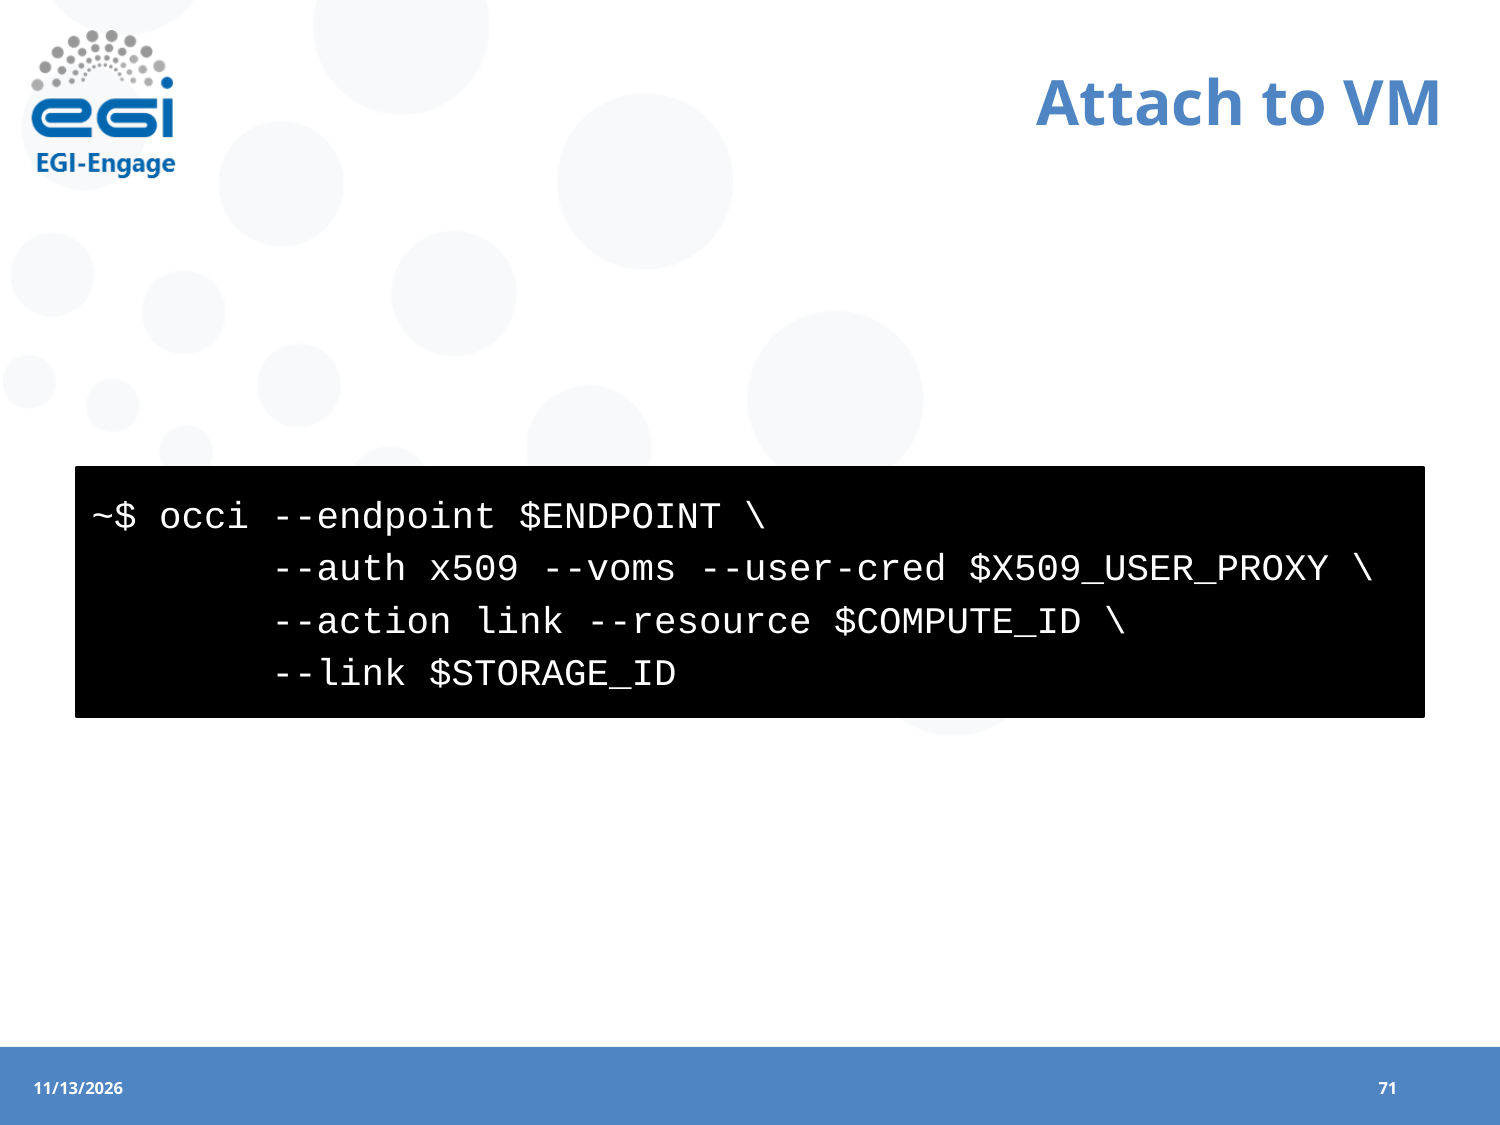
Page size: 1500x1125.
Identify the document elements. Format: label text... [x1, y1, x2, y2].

title Attach to VM [253, 30, 1459, 171]
text_box ~$ occi --endpoint $ENDPOINT \ --auth x509 --voms --user-cred $X509_USER_PROXY \ --action link --resource $COMPUTE_ID \ --link $STORAGE_ID [75, 466, 1425, 718]
picture [3, 0, 1076, 772]
